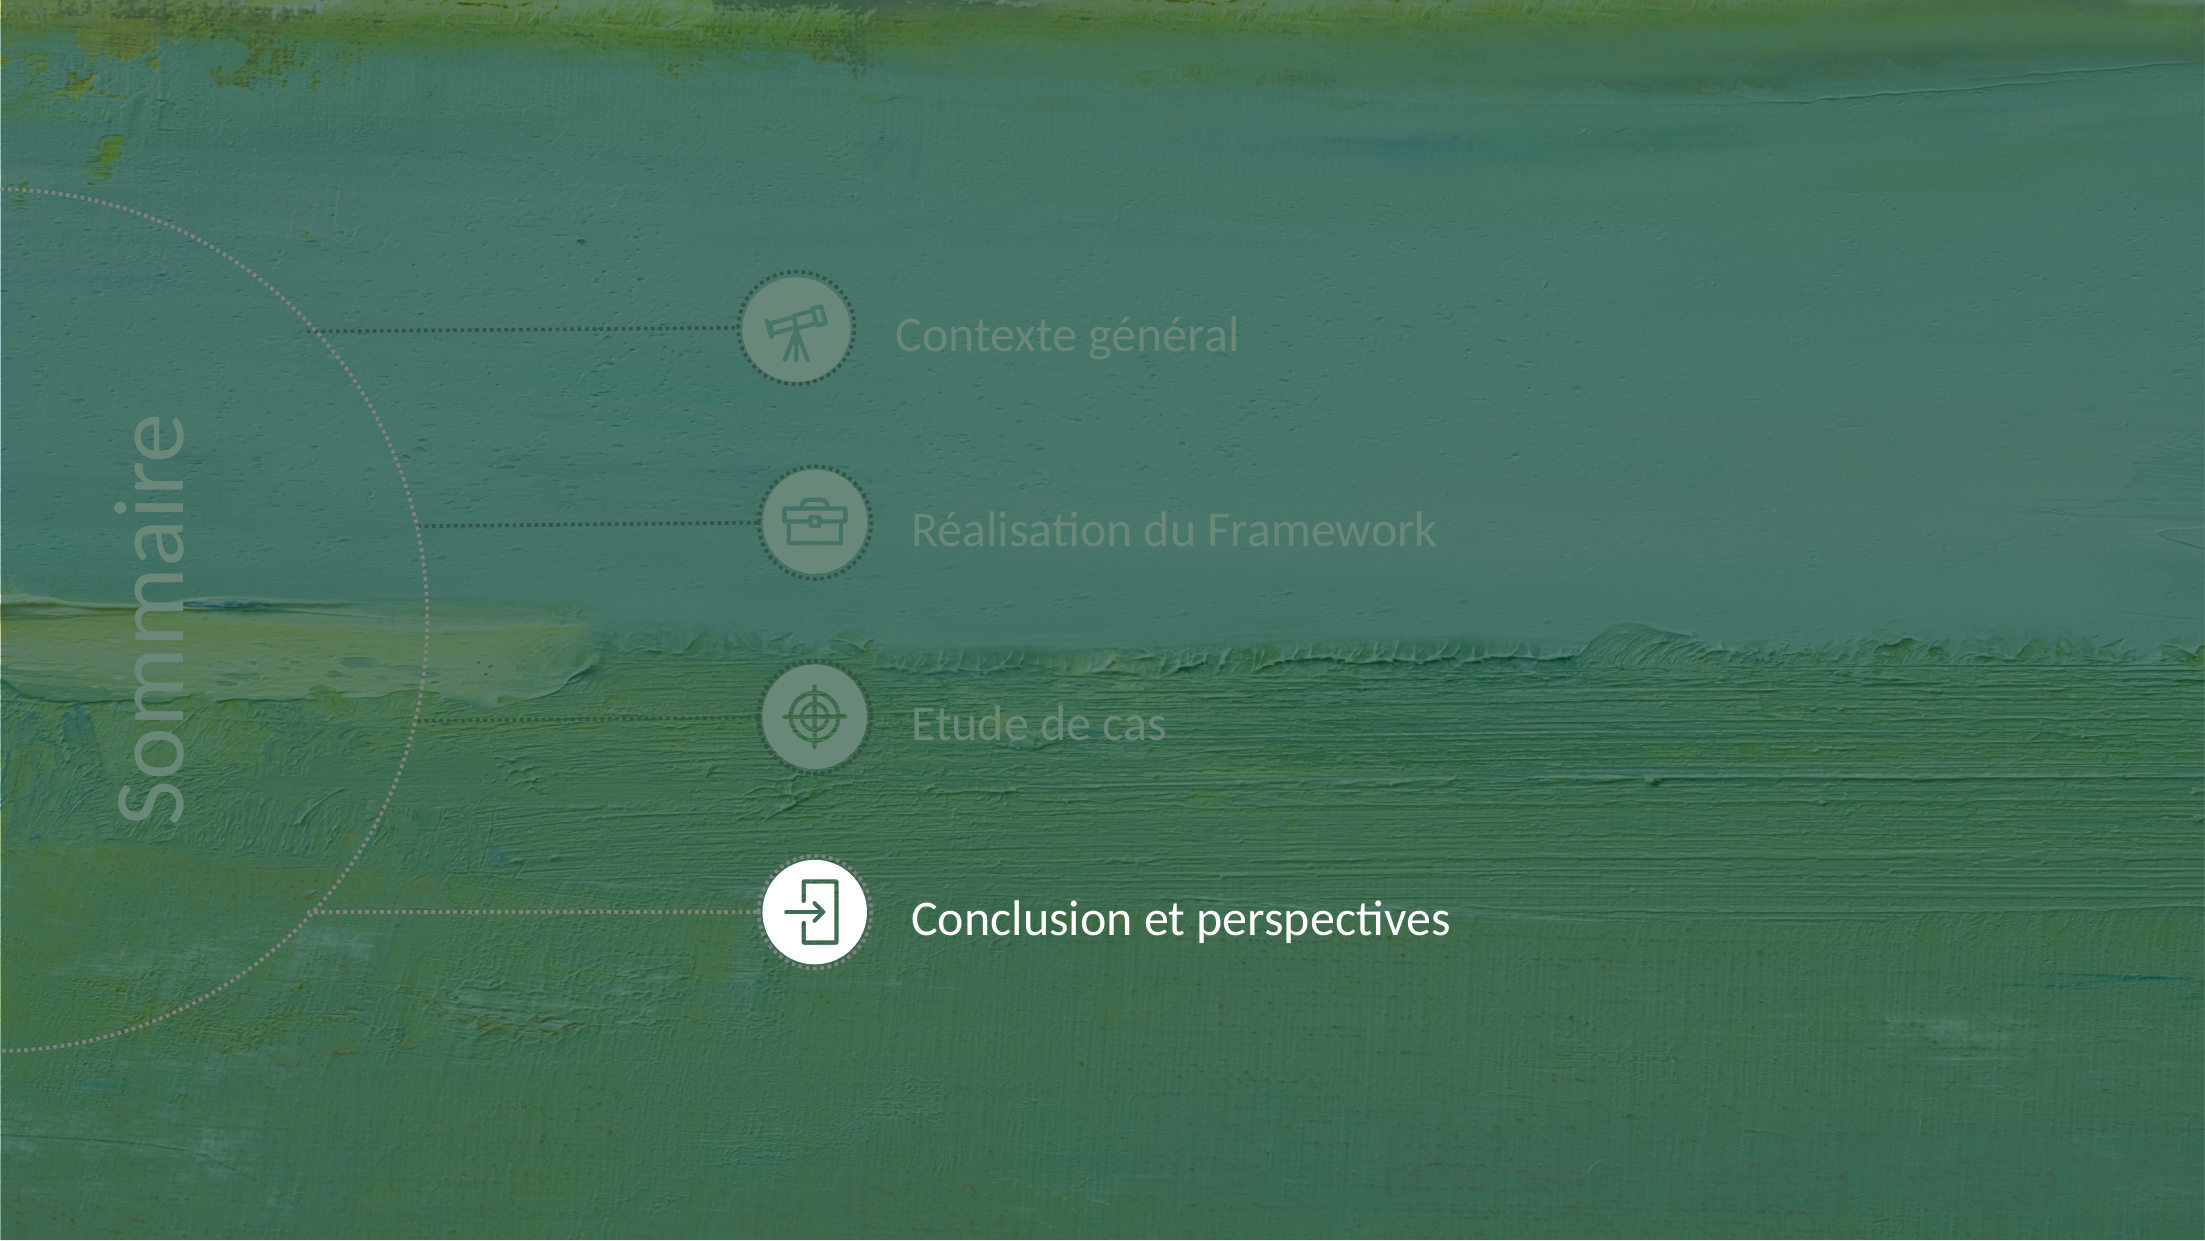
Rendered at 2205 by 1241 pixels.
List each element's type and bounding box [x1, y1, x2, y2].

text_box [417, 466, 1562, 580]
picture [0, 0, 2205, 1241]
text_box [417, 660, 1370, 774]
text_box [306, 855, 1487, 969]
text_box [306, 271, 1370, 385]
